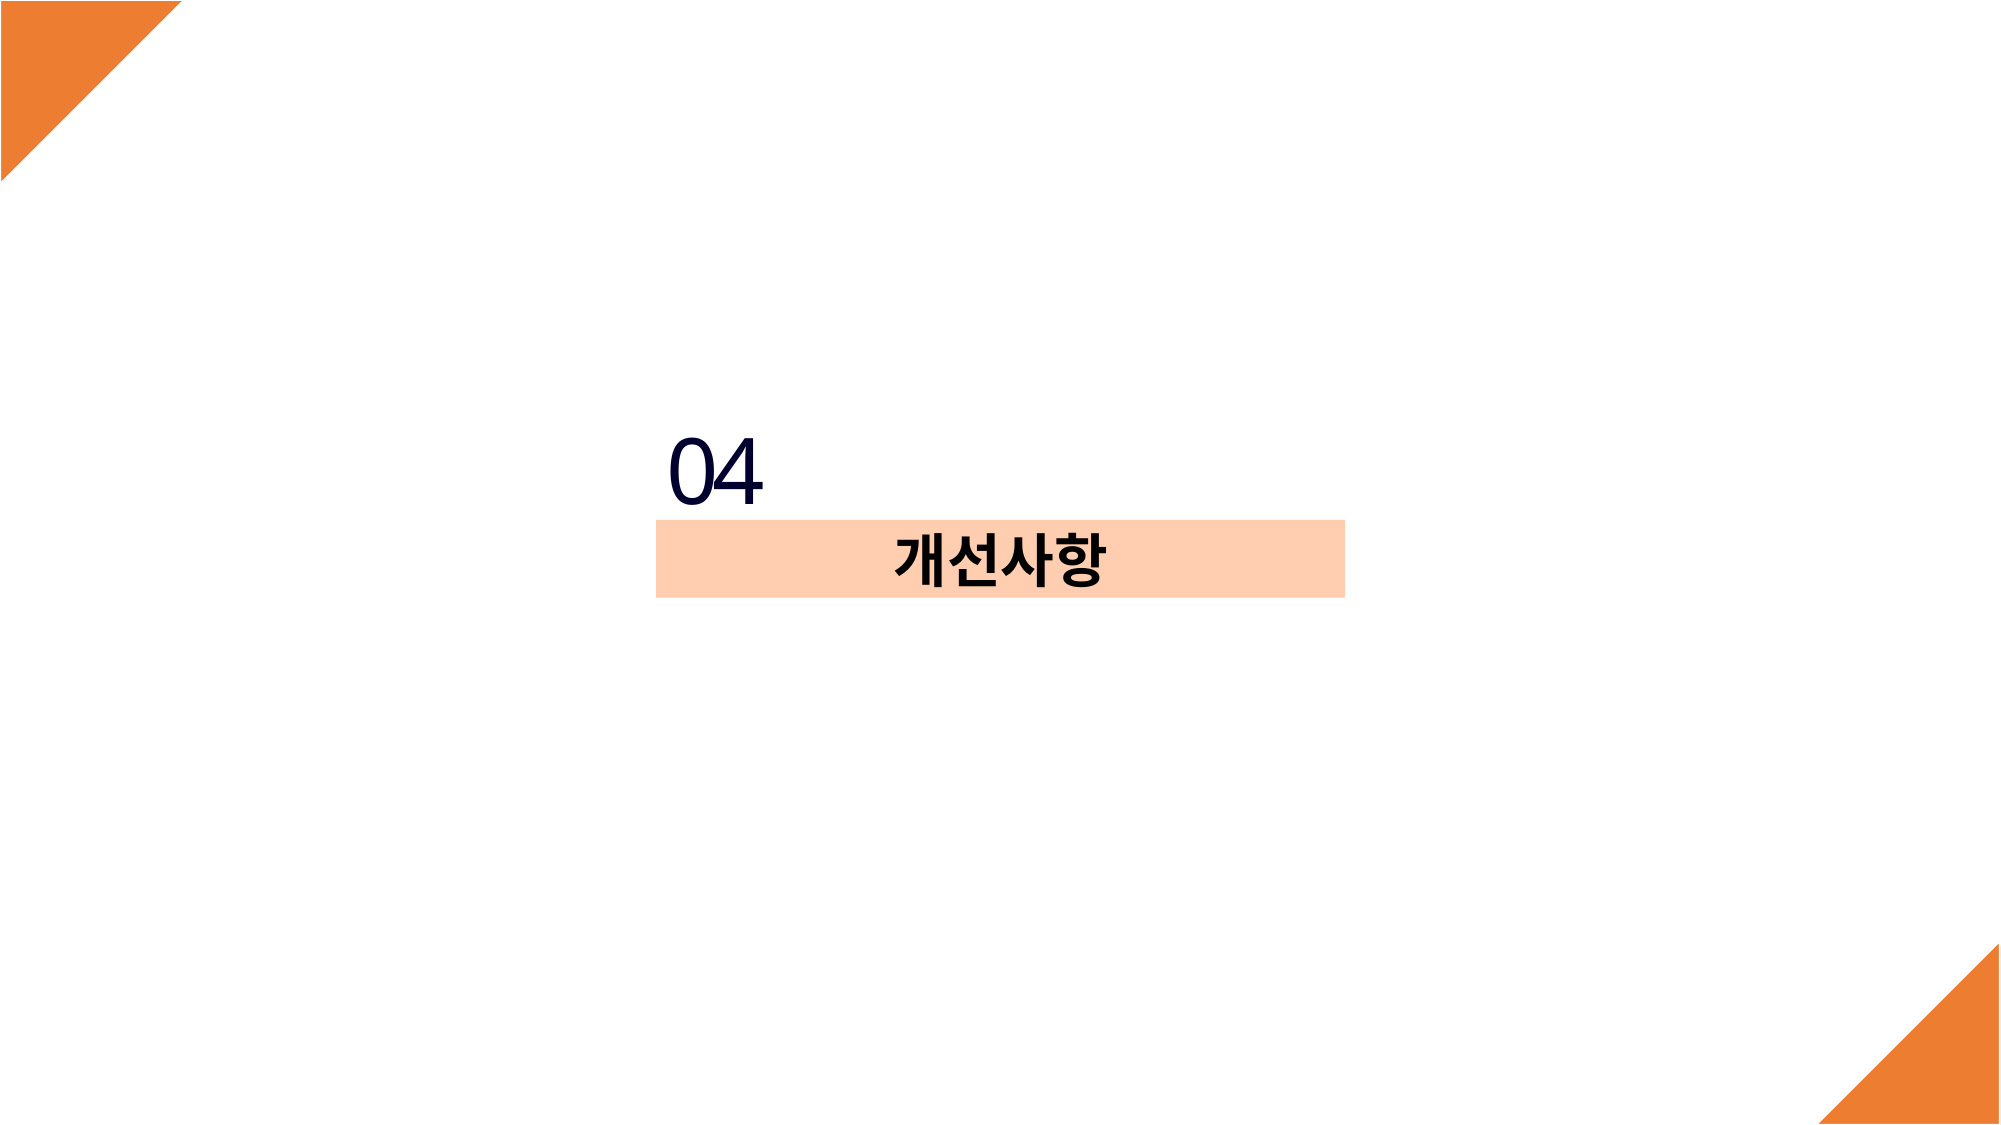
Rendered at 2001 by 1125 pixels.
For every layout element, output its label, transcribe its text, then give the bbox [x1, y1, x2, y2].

text_box 개선사항 [655, 519, 1346, 599]
text_box 04 [651, 405, 781, 531]
